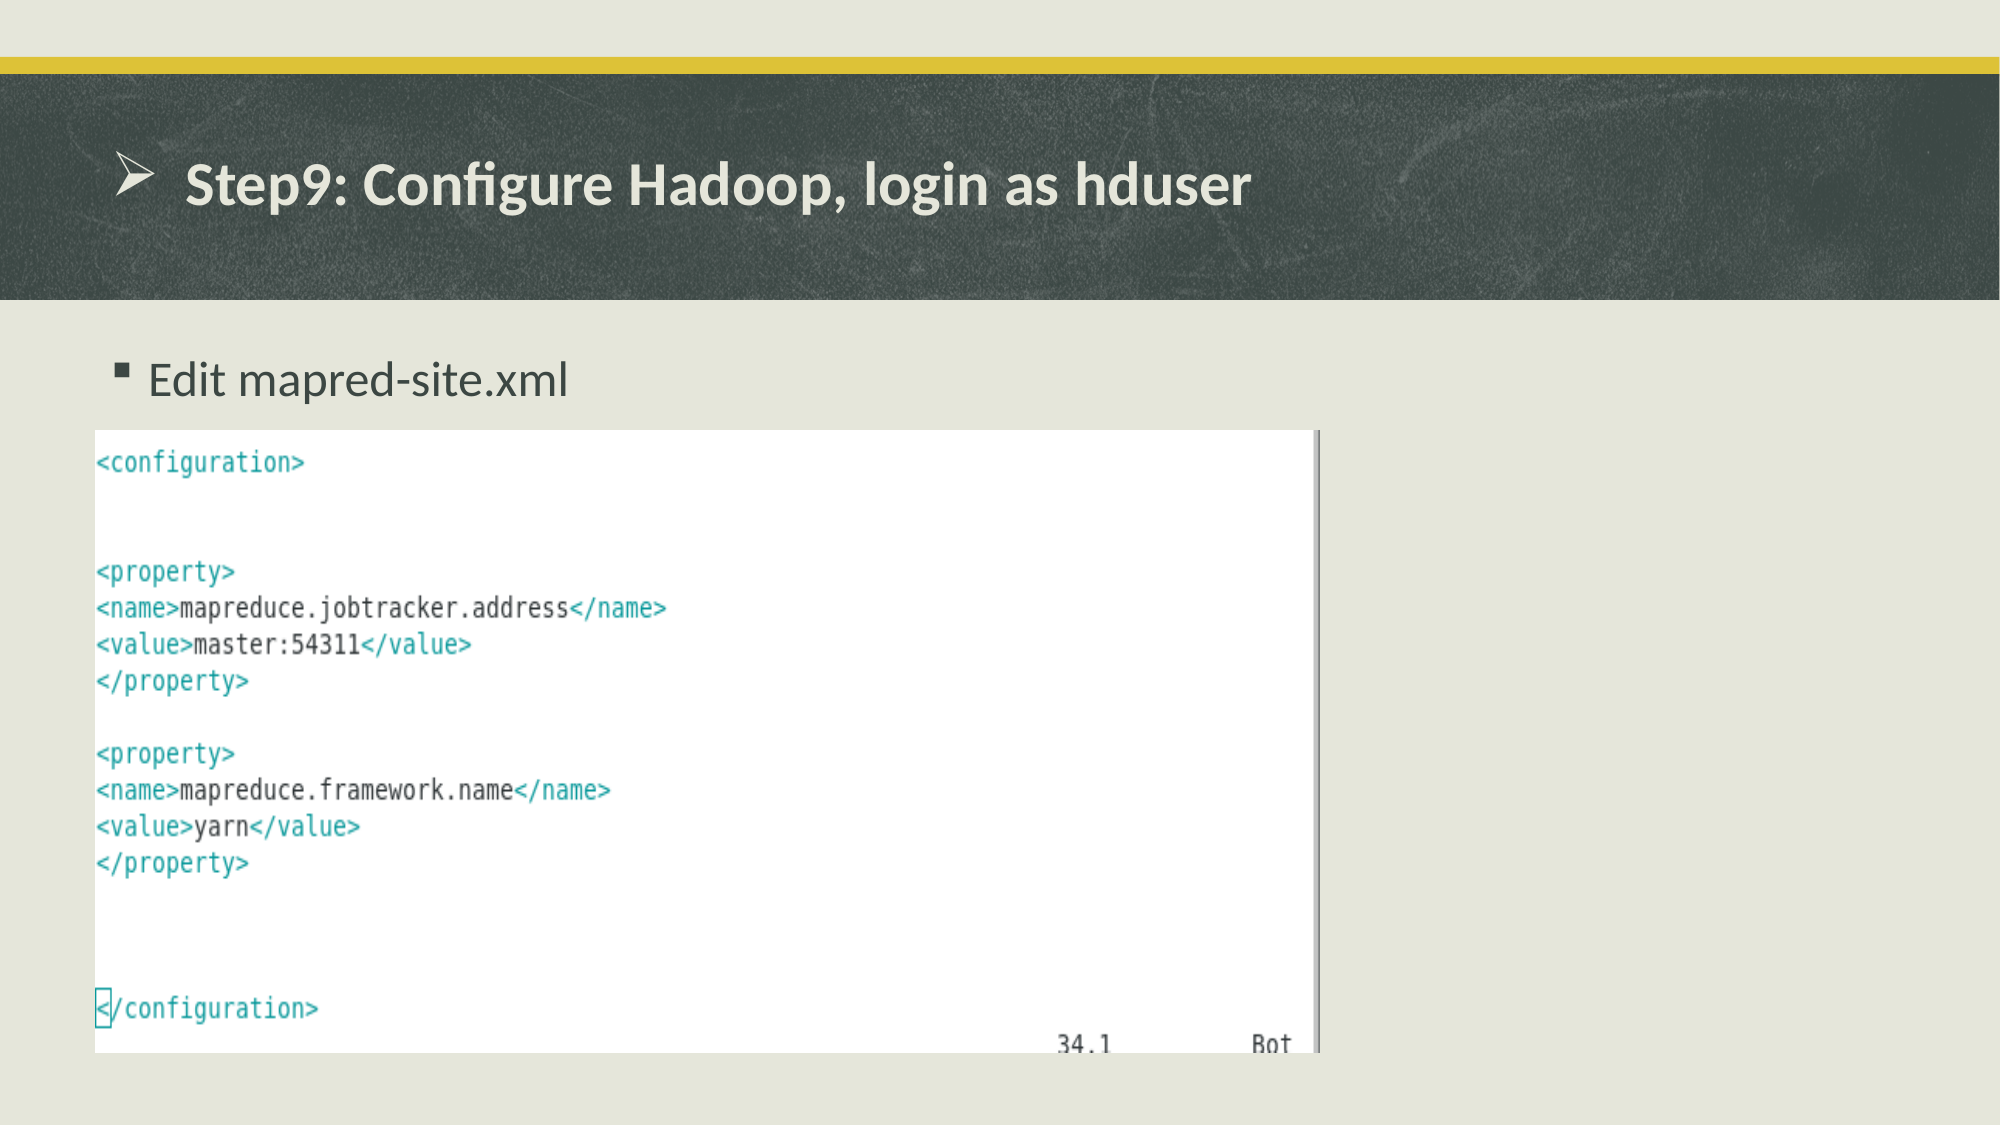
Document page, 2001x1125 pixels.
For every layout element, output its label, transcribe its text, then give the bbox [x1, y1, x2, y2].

picture [0, 74, 2000, 300]
picture [95, 430, 1320, 1053]
title Step9: Configure Hadoop, login as hduser [95, 72, 1790, 296]
list Edit mapred-site.xml [95, 339, 1790, 1125]
